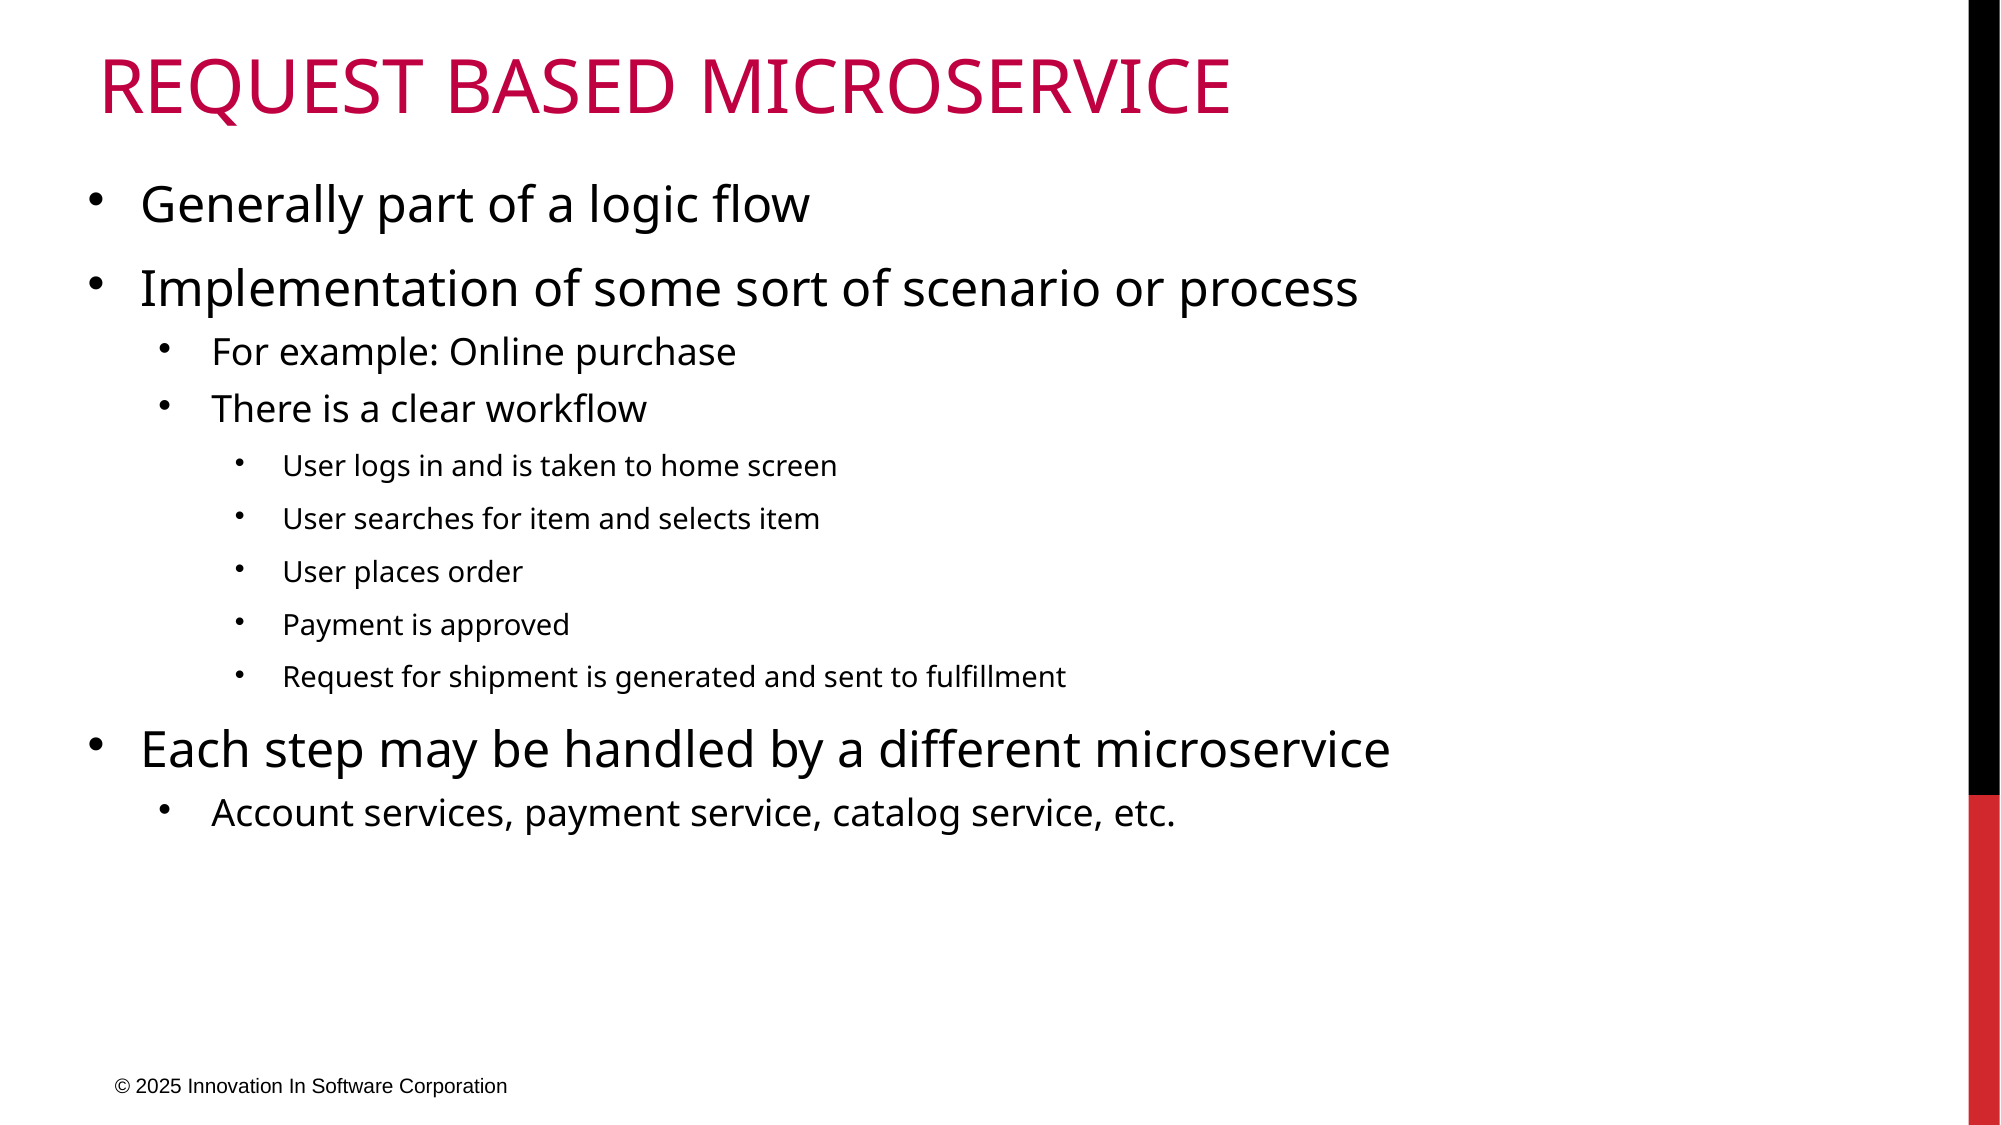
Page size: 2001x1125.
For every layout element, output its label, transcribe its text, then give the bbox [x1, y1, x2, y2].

title Request Based Microservice [98, 0, 1923, 186]
footer © 2025 Innovation In Software Corporation [99, 1065, 850, 1112]
list Generally part of a logic flow Implementation of some sort of scenario or process For example: Online purchase There is a clear workflow User logs in and is taken to home screen User searches for item and selects item User places order Payment is approved Request for shipment is generated and sent to fulfillment Each step may be handled by a different microservice Account services, payment service, catalog service, etc. [69, 172, 1874, 1001]
